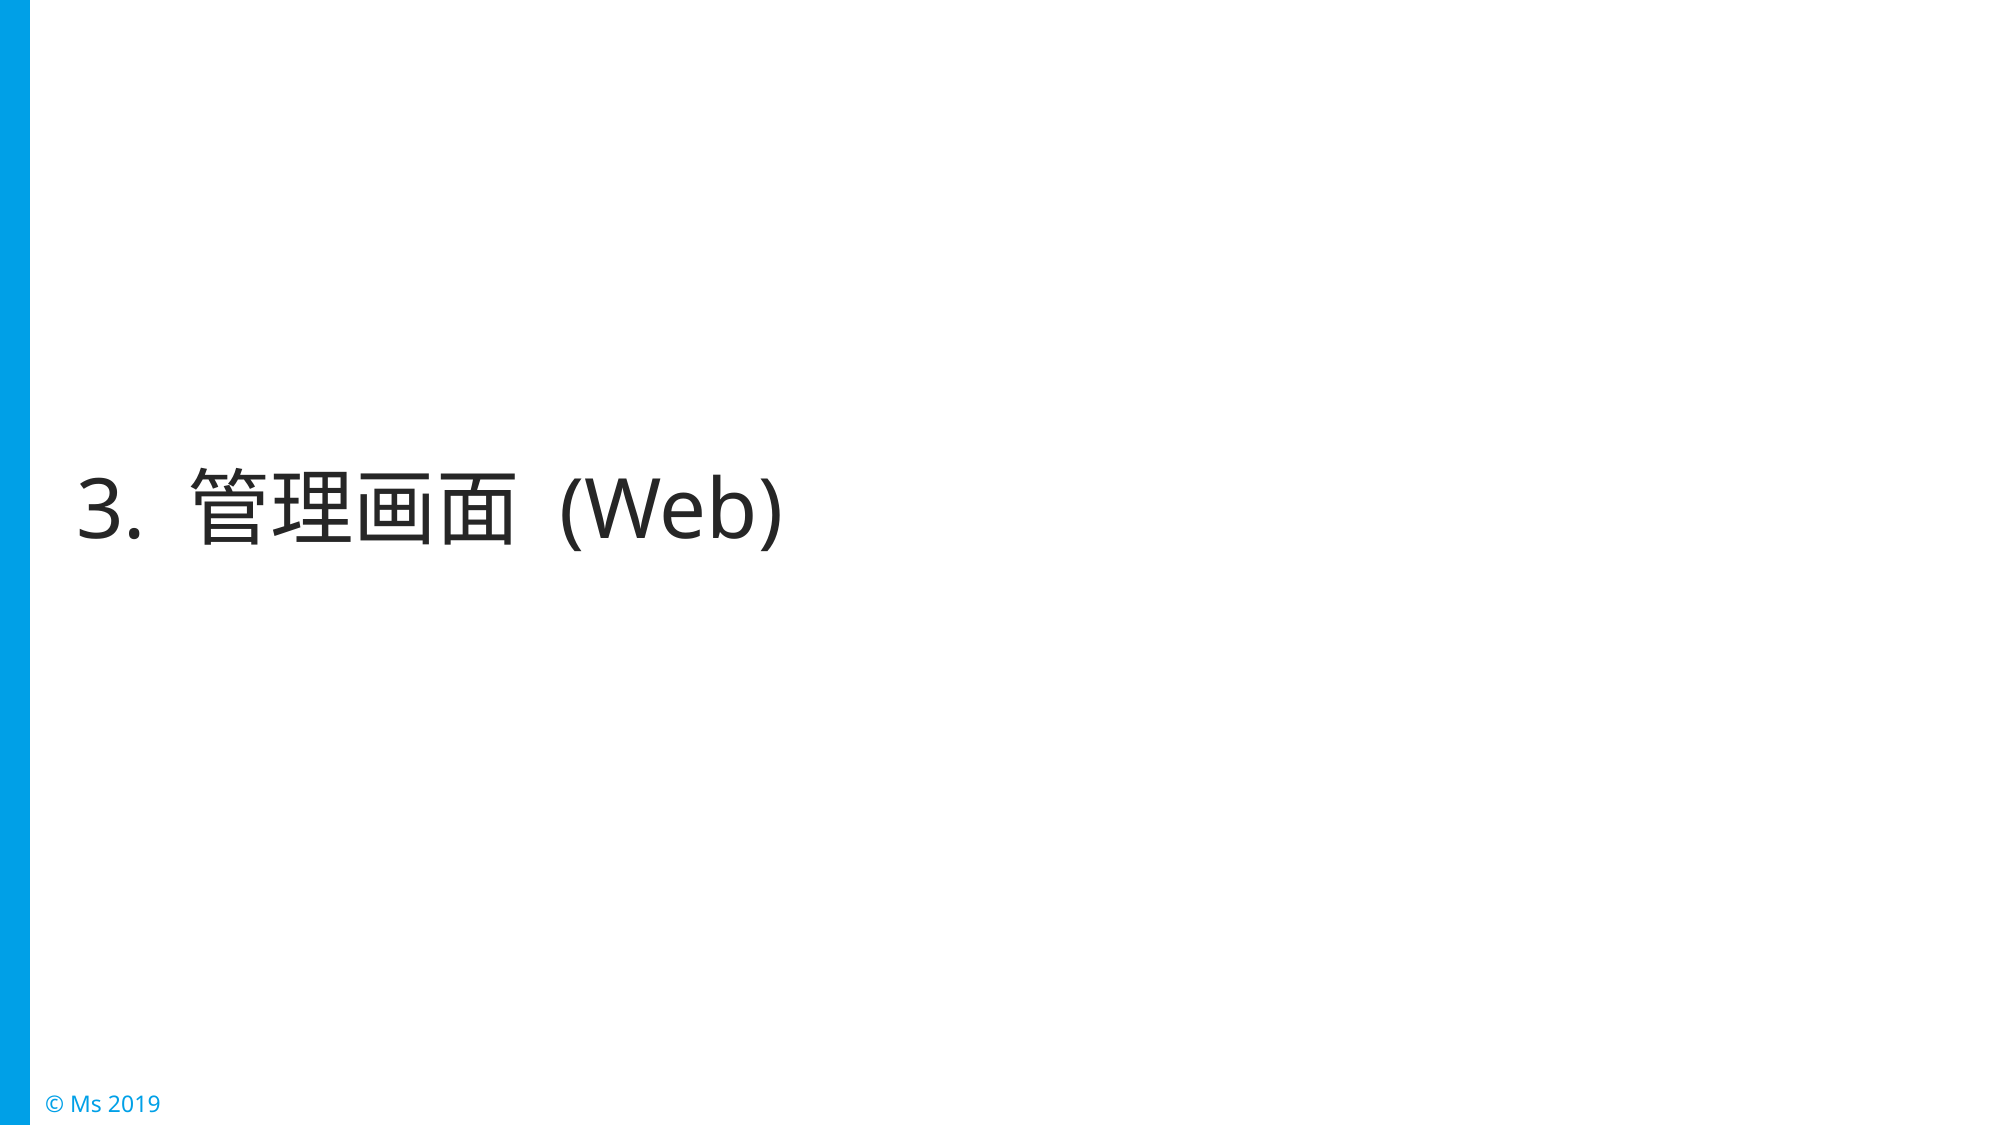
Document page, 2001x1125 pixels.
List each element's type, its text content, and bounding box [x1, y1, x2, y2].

title 3. 管理画面 (Web) [61, 321, 1524, 563]
